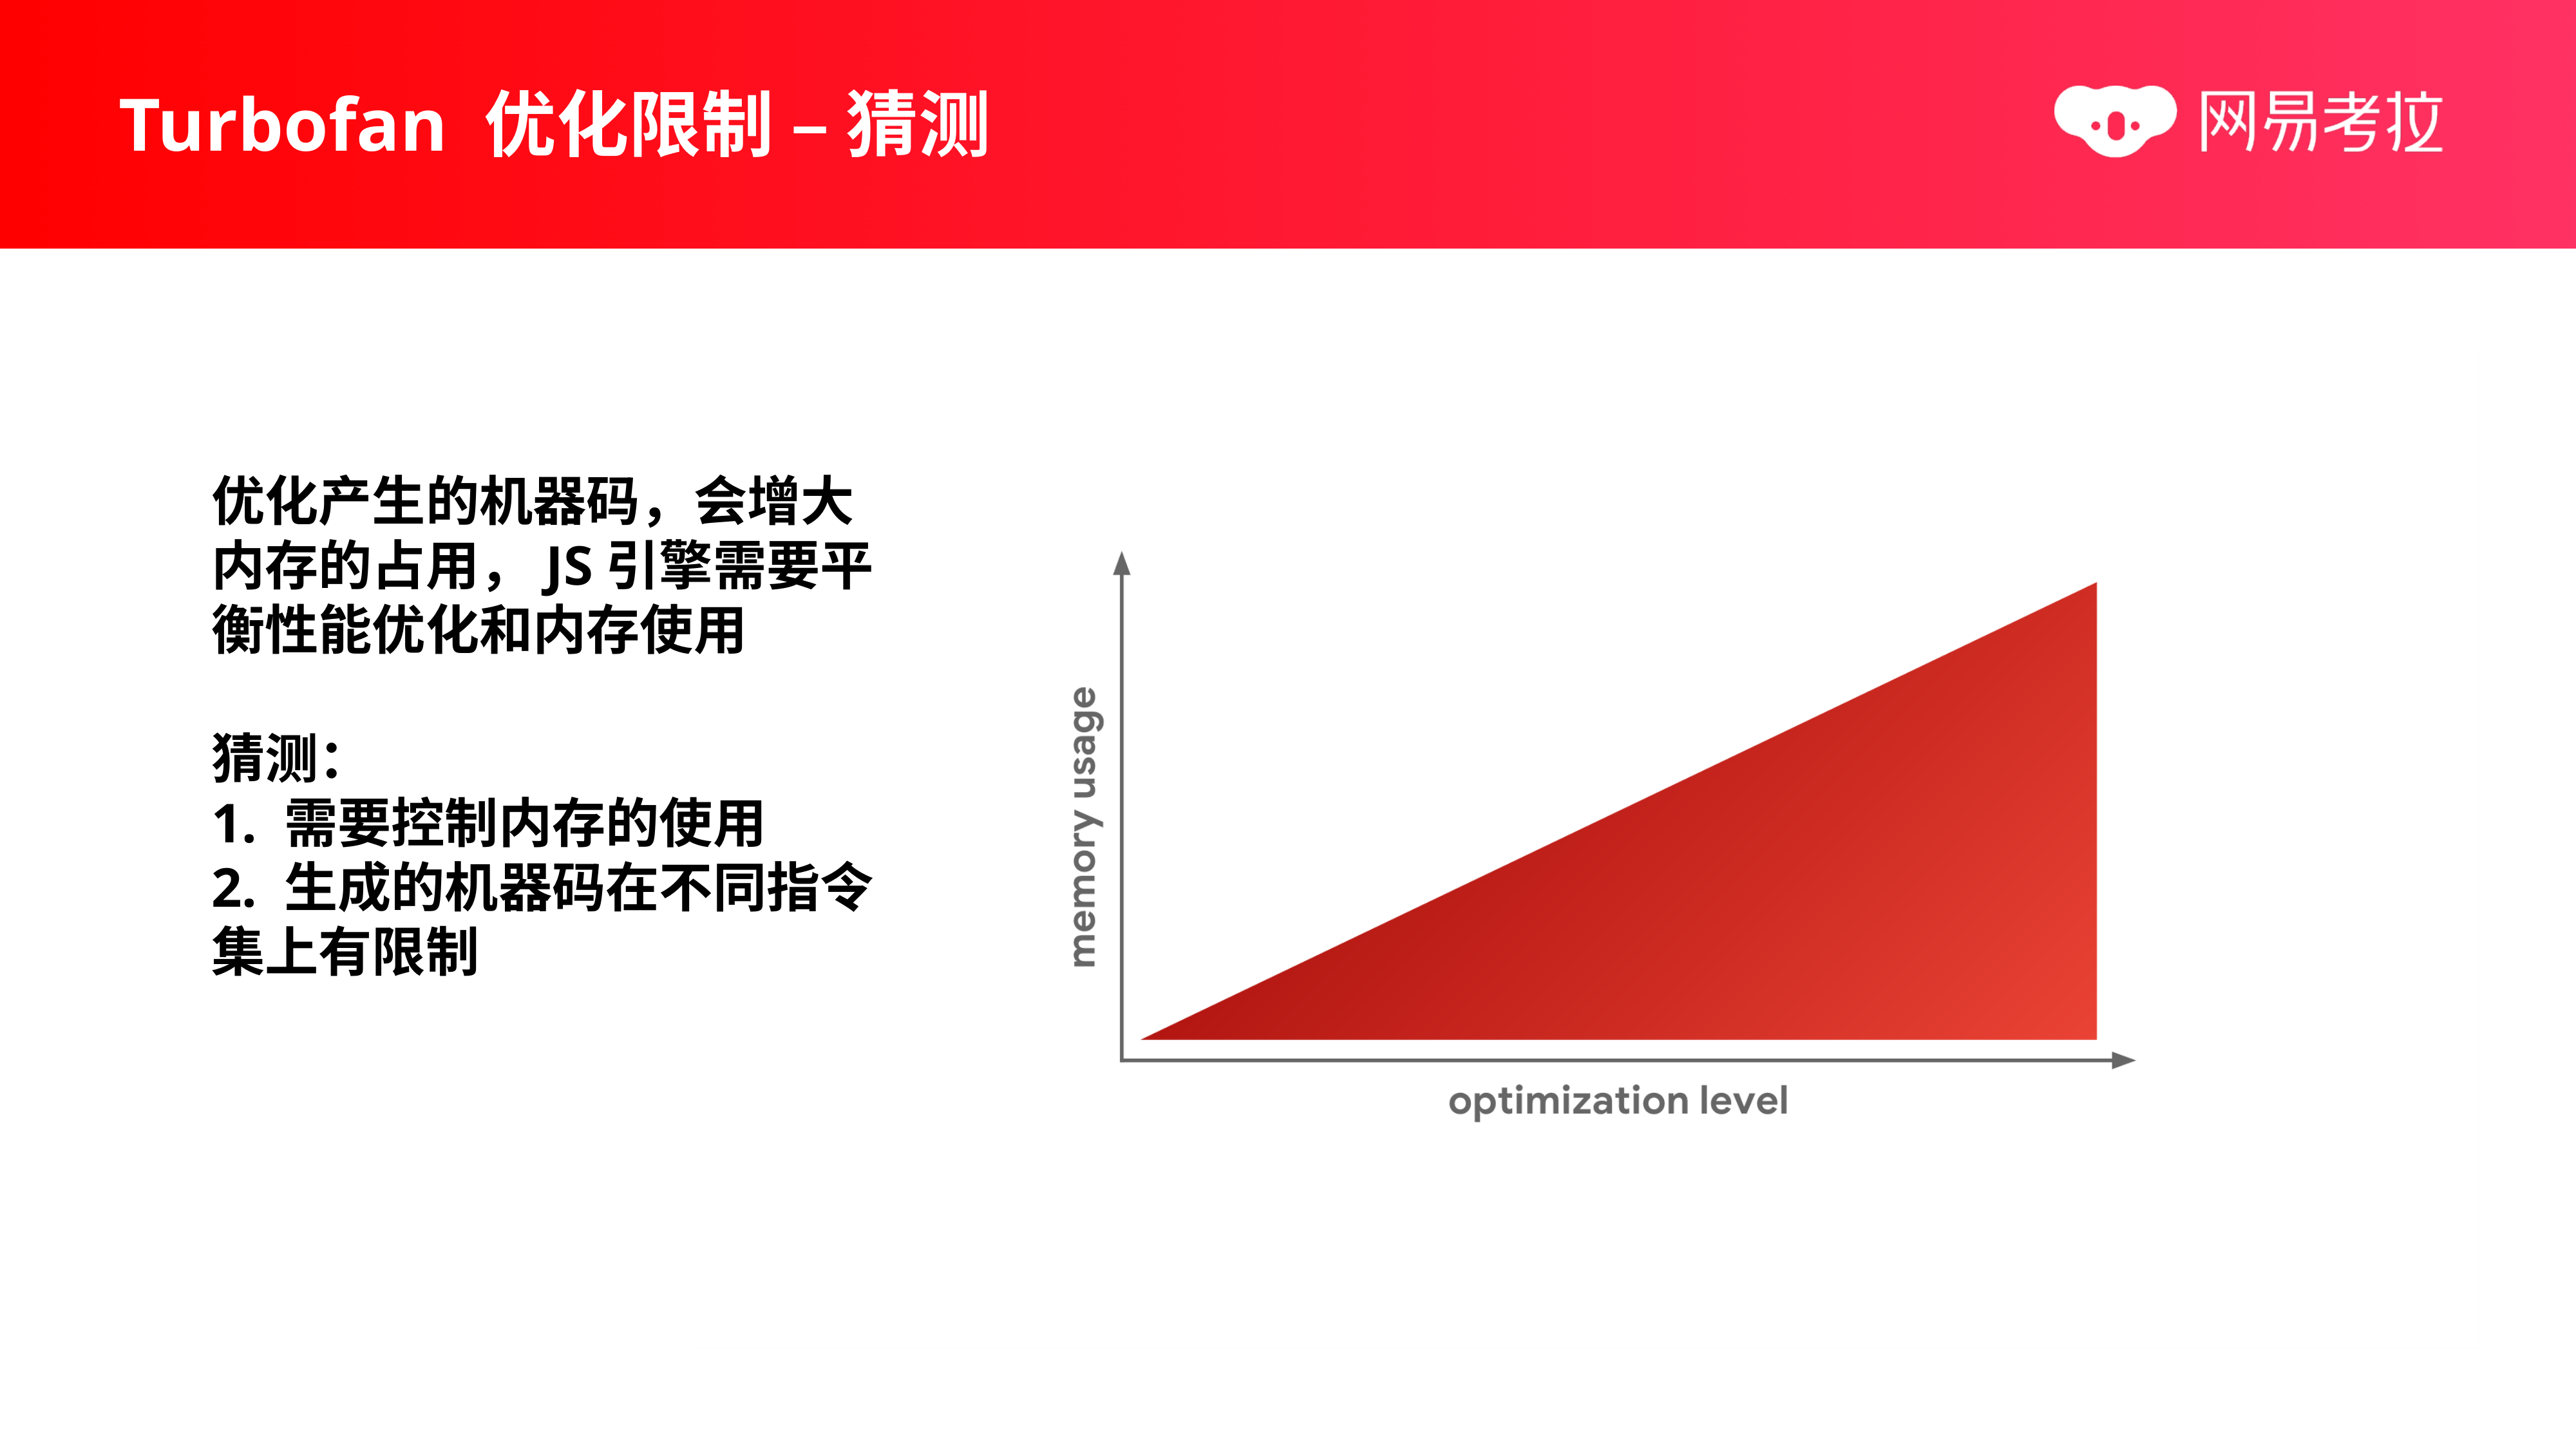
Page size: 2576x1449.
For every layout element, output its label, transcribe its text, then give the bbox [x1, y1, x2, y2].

picture [0, 0, 2576, 249]
picture [695, 345, 2479, 1349]
text_box 优化产生的机器码，会增大内存的占用，JS引擎需要平衡性能优化和内存使用 猜测： 1. 需要控制内存的使用 2. 生成的机器码在不同指令集上有限制 [205, 461, 695, 988]
